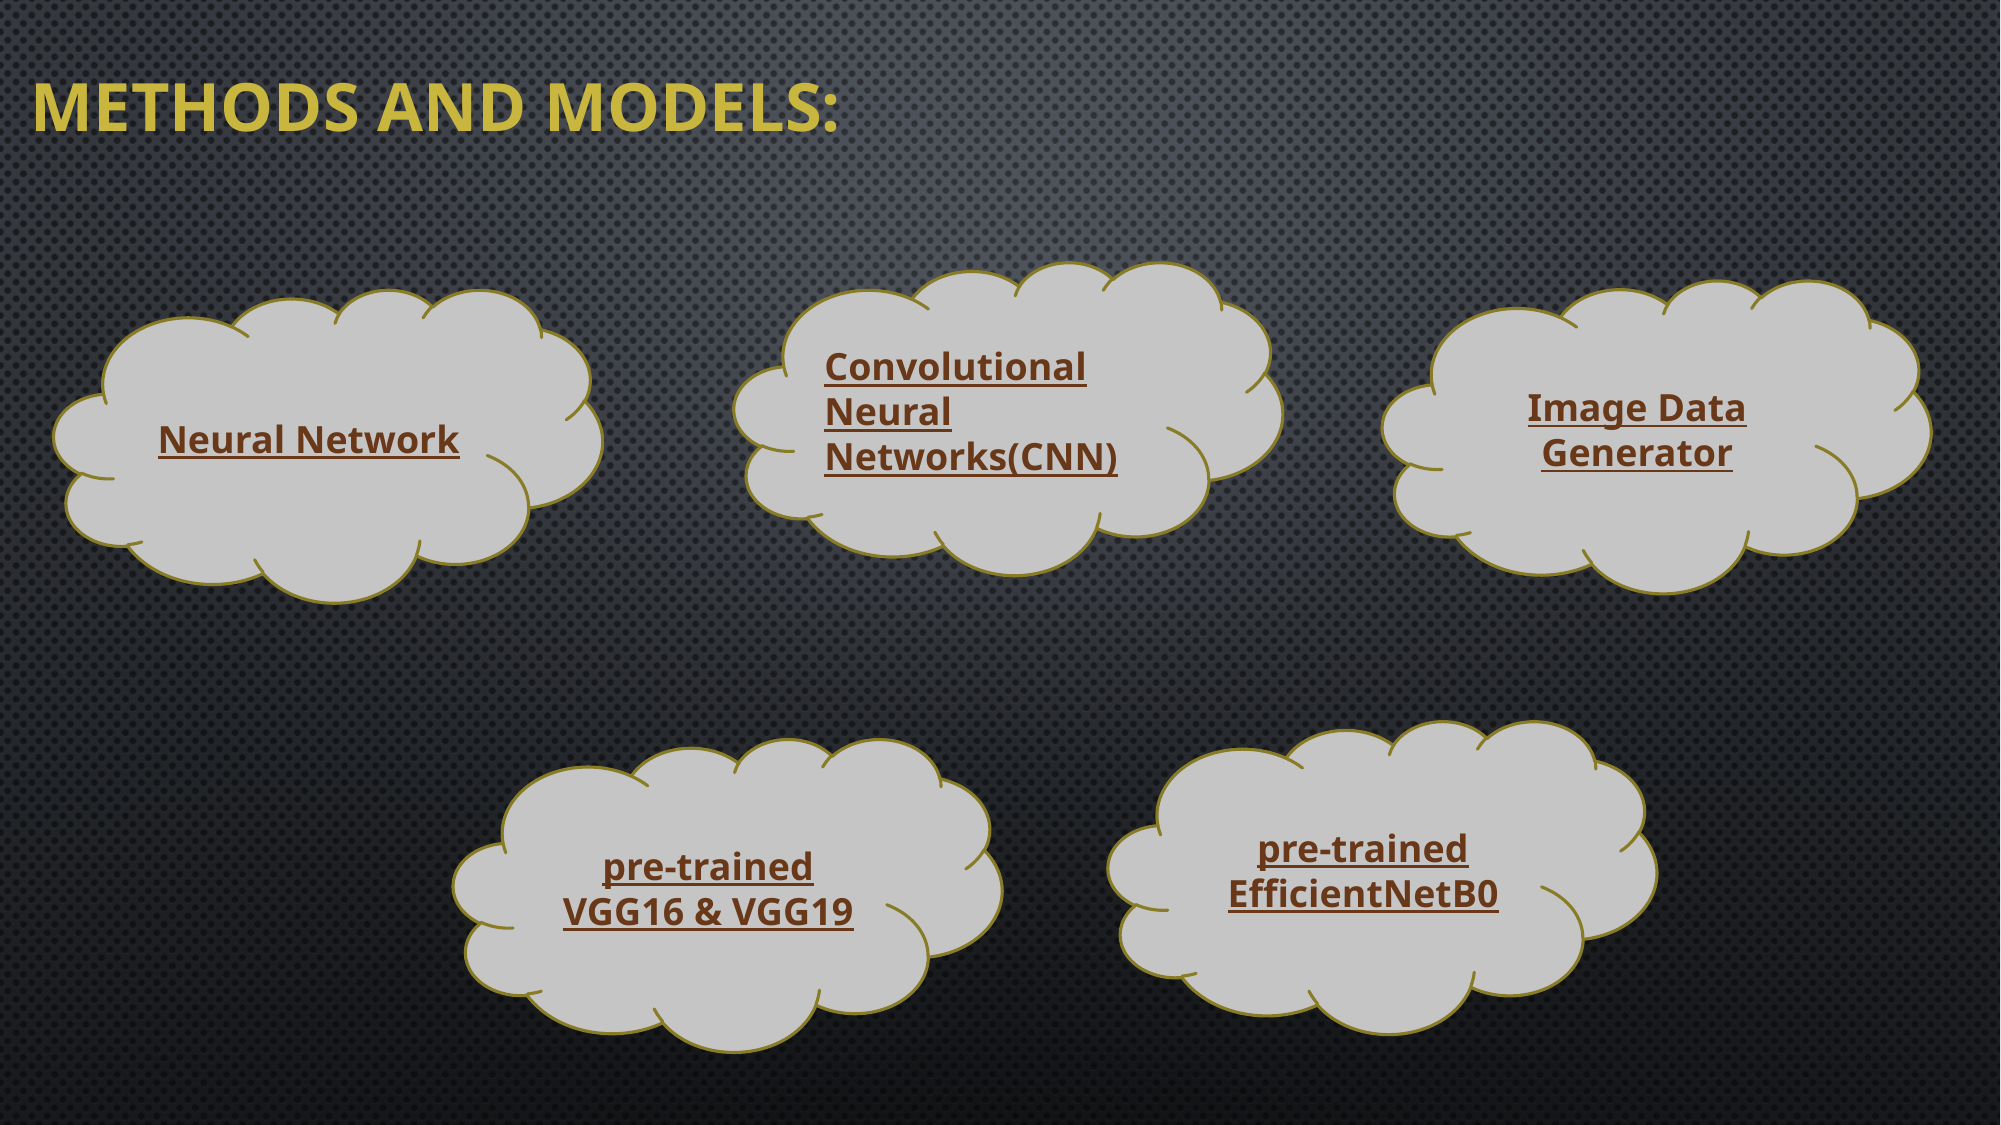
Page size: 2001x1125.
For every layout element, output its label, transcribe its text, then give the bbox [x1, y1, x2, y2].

text_box pre-trained EfficientNetB0 [1106, 720, 1659, 1037]
title methods and models: [15, 24, 1783, 185]
text_box pre-trained VGG16 & VGG19 [451, 737, 1004, 1055]
text_box Image Data Generator [1380, 279, 1933, 596]
text_box Convolutional Neural Networks(CNN) [732, 261, 1285, 578]
text_box Neural Network [51, 288, 605, 605]
